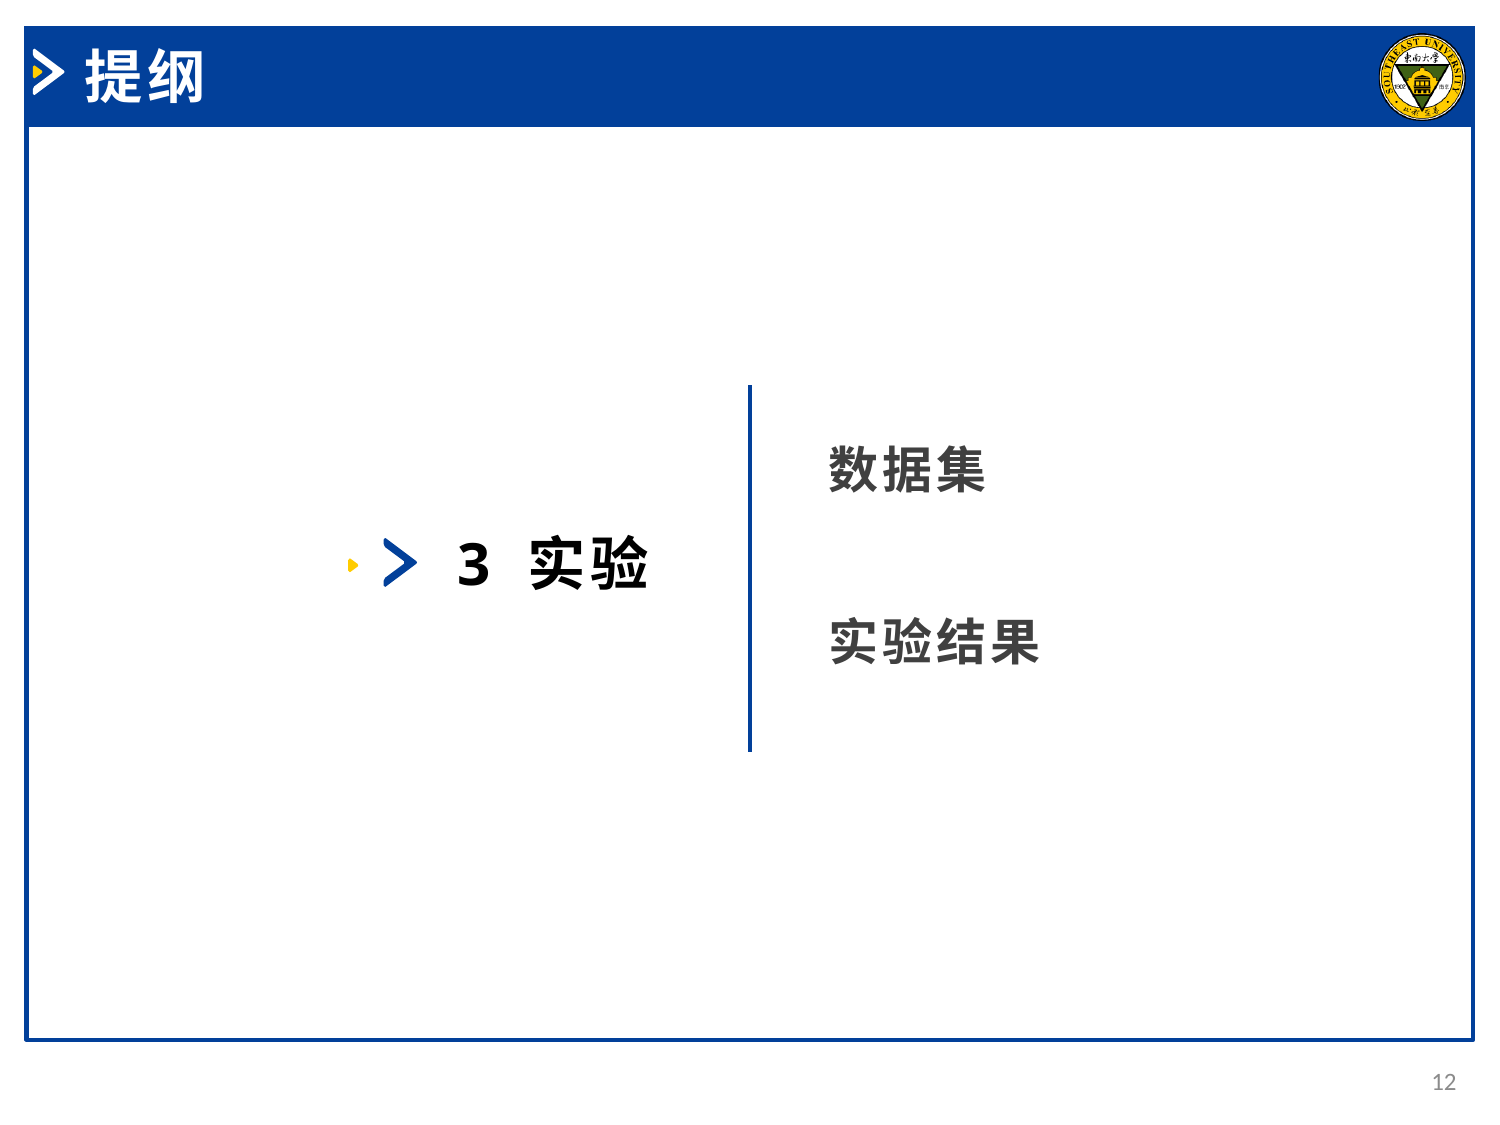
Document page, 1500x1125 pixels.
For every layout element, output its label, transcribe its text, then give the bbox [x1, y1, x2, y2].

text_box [348, 385, 1202, 752]
text_box 提纲 [70, 32, 605, 118]
picture [1378, 33, 1467, 121]
slide_number 12 [1382, 1051, 1472, 1111]
